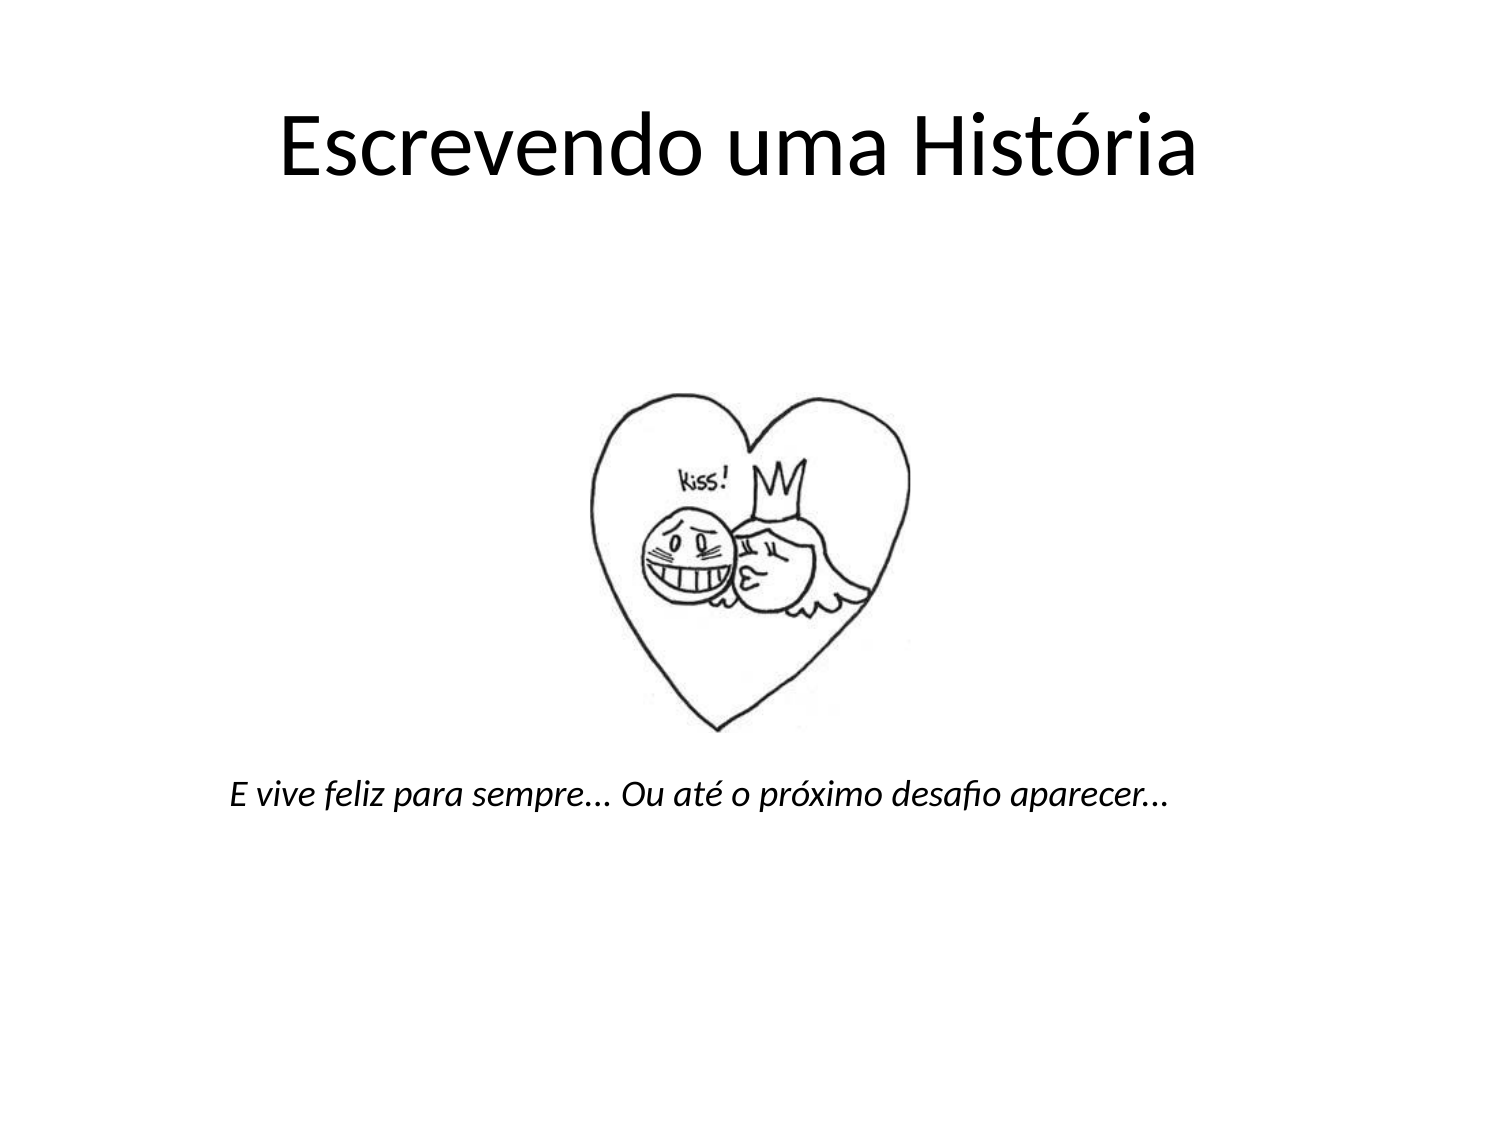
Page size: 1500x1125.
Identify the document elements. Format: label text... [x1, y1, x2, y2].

picture [589, 392, 911, 733]
text_box E vive feliz para sempre... Ou até o próximo desafio aparecer... [214, 731, 1329, 822]
title Escrevendo uma História [75, 45, 1425, 233]
